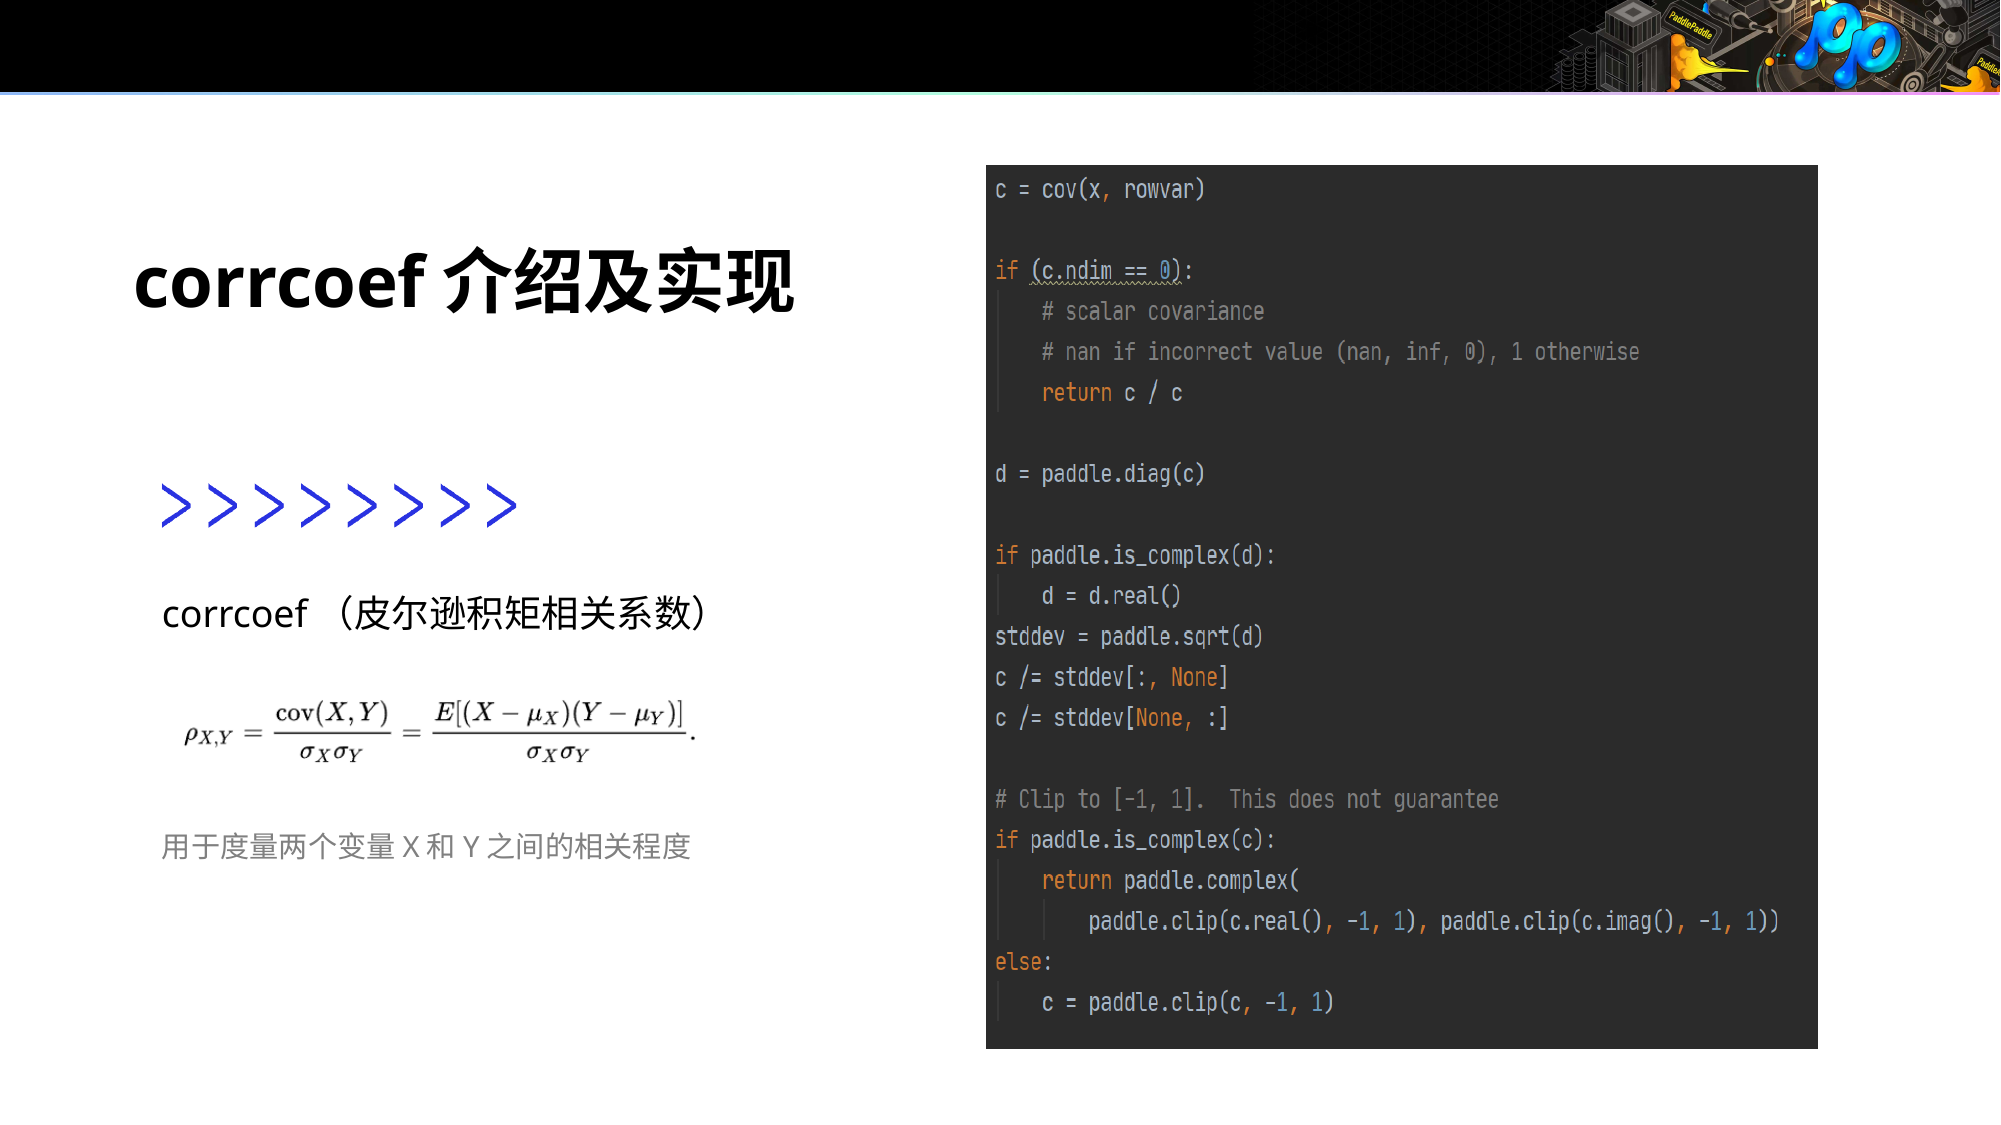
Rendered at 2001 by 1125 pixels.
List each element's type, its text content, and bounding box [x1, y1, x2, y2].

text_box corrcoef介绍及实现 [0, 186, 930, 322]
picture [986, 165, 1818, 1049]
text_box corrcoef（皮尔逊积矩相关系数） 用于度量两个变量X和Y之间的相关程度 [161, 562, 986, 870]
picture [161, 483, 526, 528]
picture [161, 675, 751, 780]
picture [0, 0, 2000, 95]
